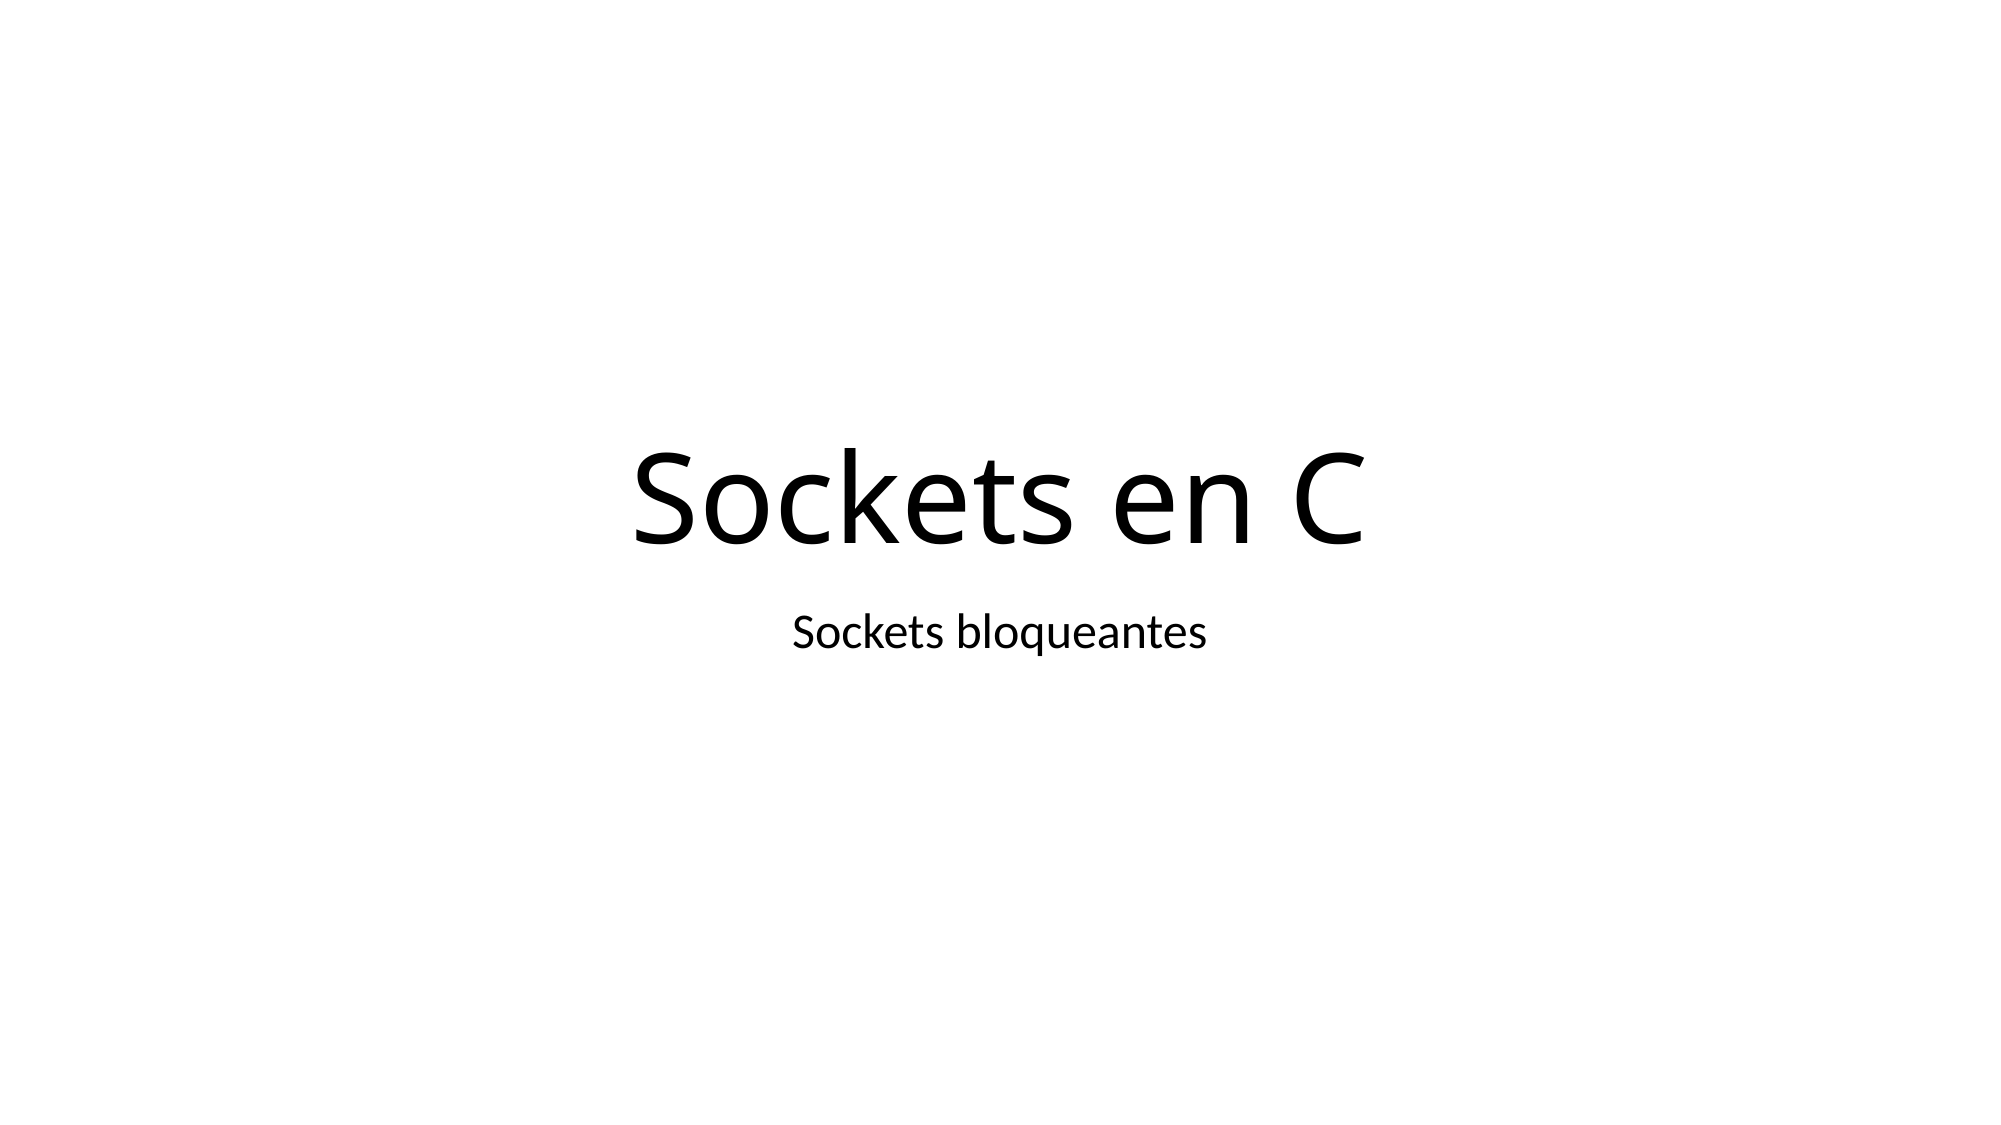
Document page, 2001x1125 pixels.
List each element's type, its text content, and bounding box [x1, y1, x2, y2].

text_box Sockets en C [249, 184, 1750, 576]
text_box Sockets bloqueantes [249, 590, 1750, 863]
